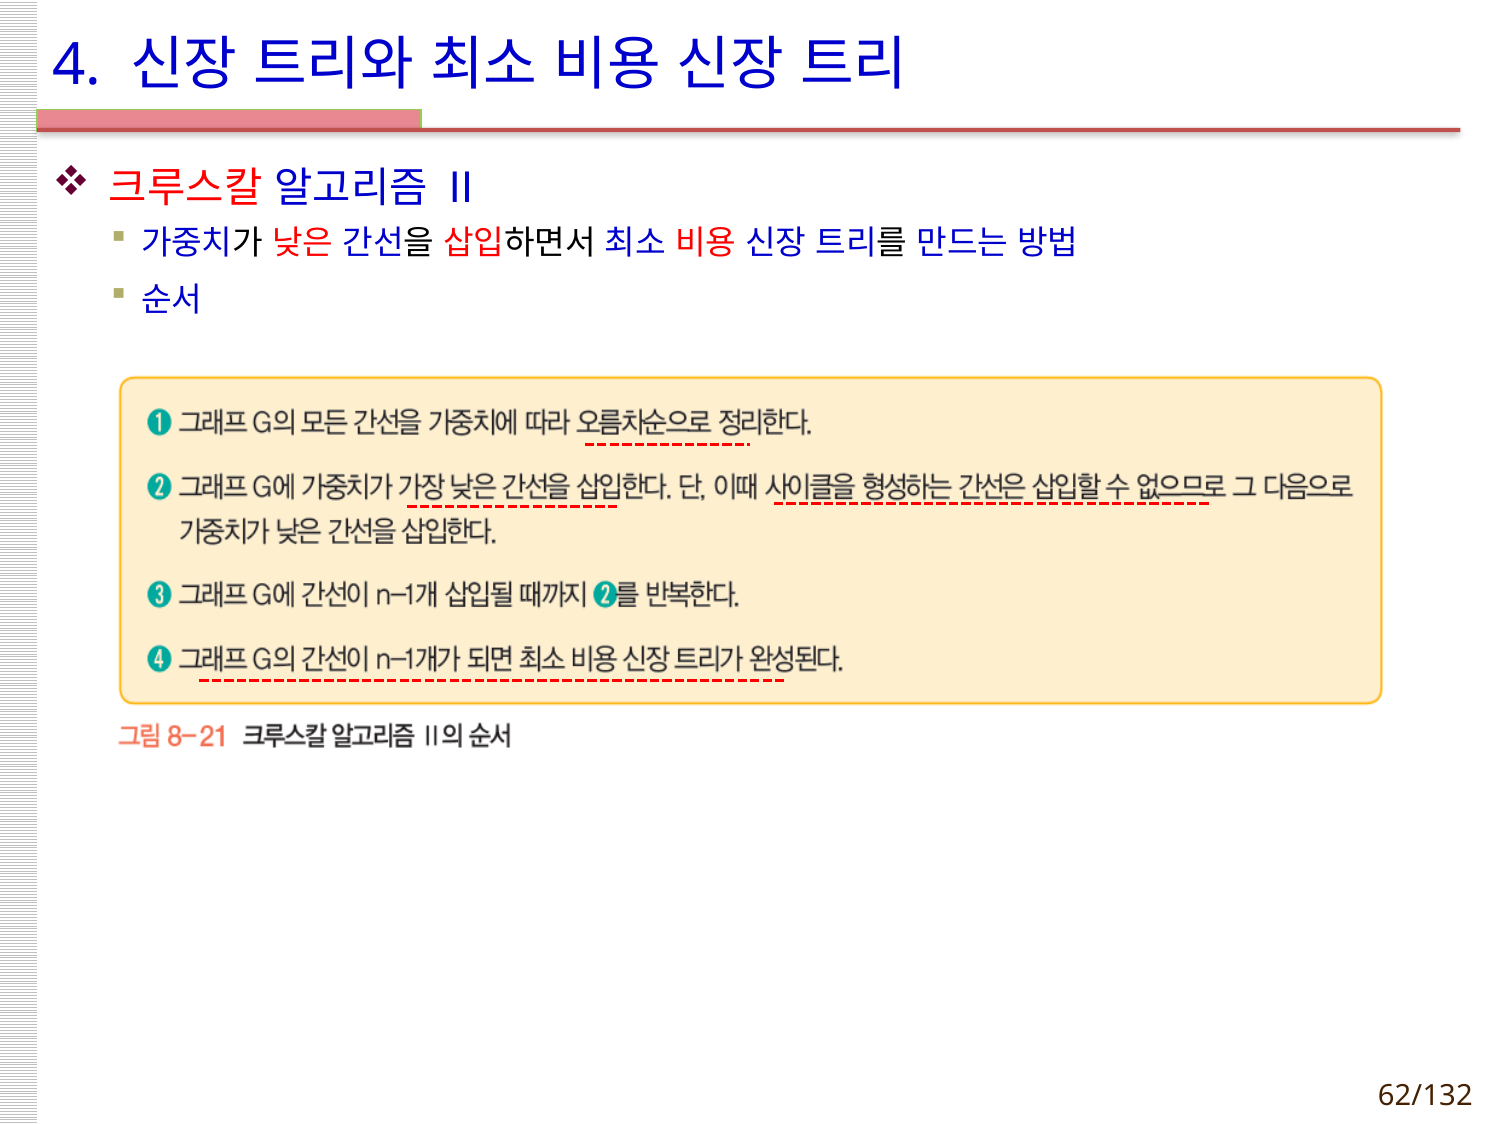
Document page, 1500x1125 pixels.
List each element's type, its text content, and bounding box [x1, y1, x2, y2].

list 크루스칼 알고리즘 Ⅱ 가중치가 낮은 간선을 삽입하면서 최소 비용 신장 트리를 만드는 방법 순서 [37, 152, 1463, 1091]
title 4. 신장 트리와 최소 비용 신장 트리 [37, 13, 1278, 109]
picture [115, 373, 1385, 754]
